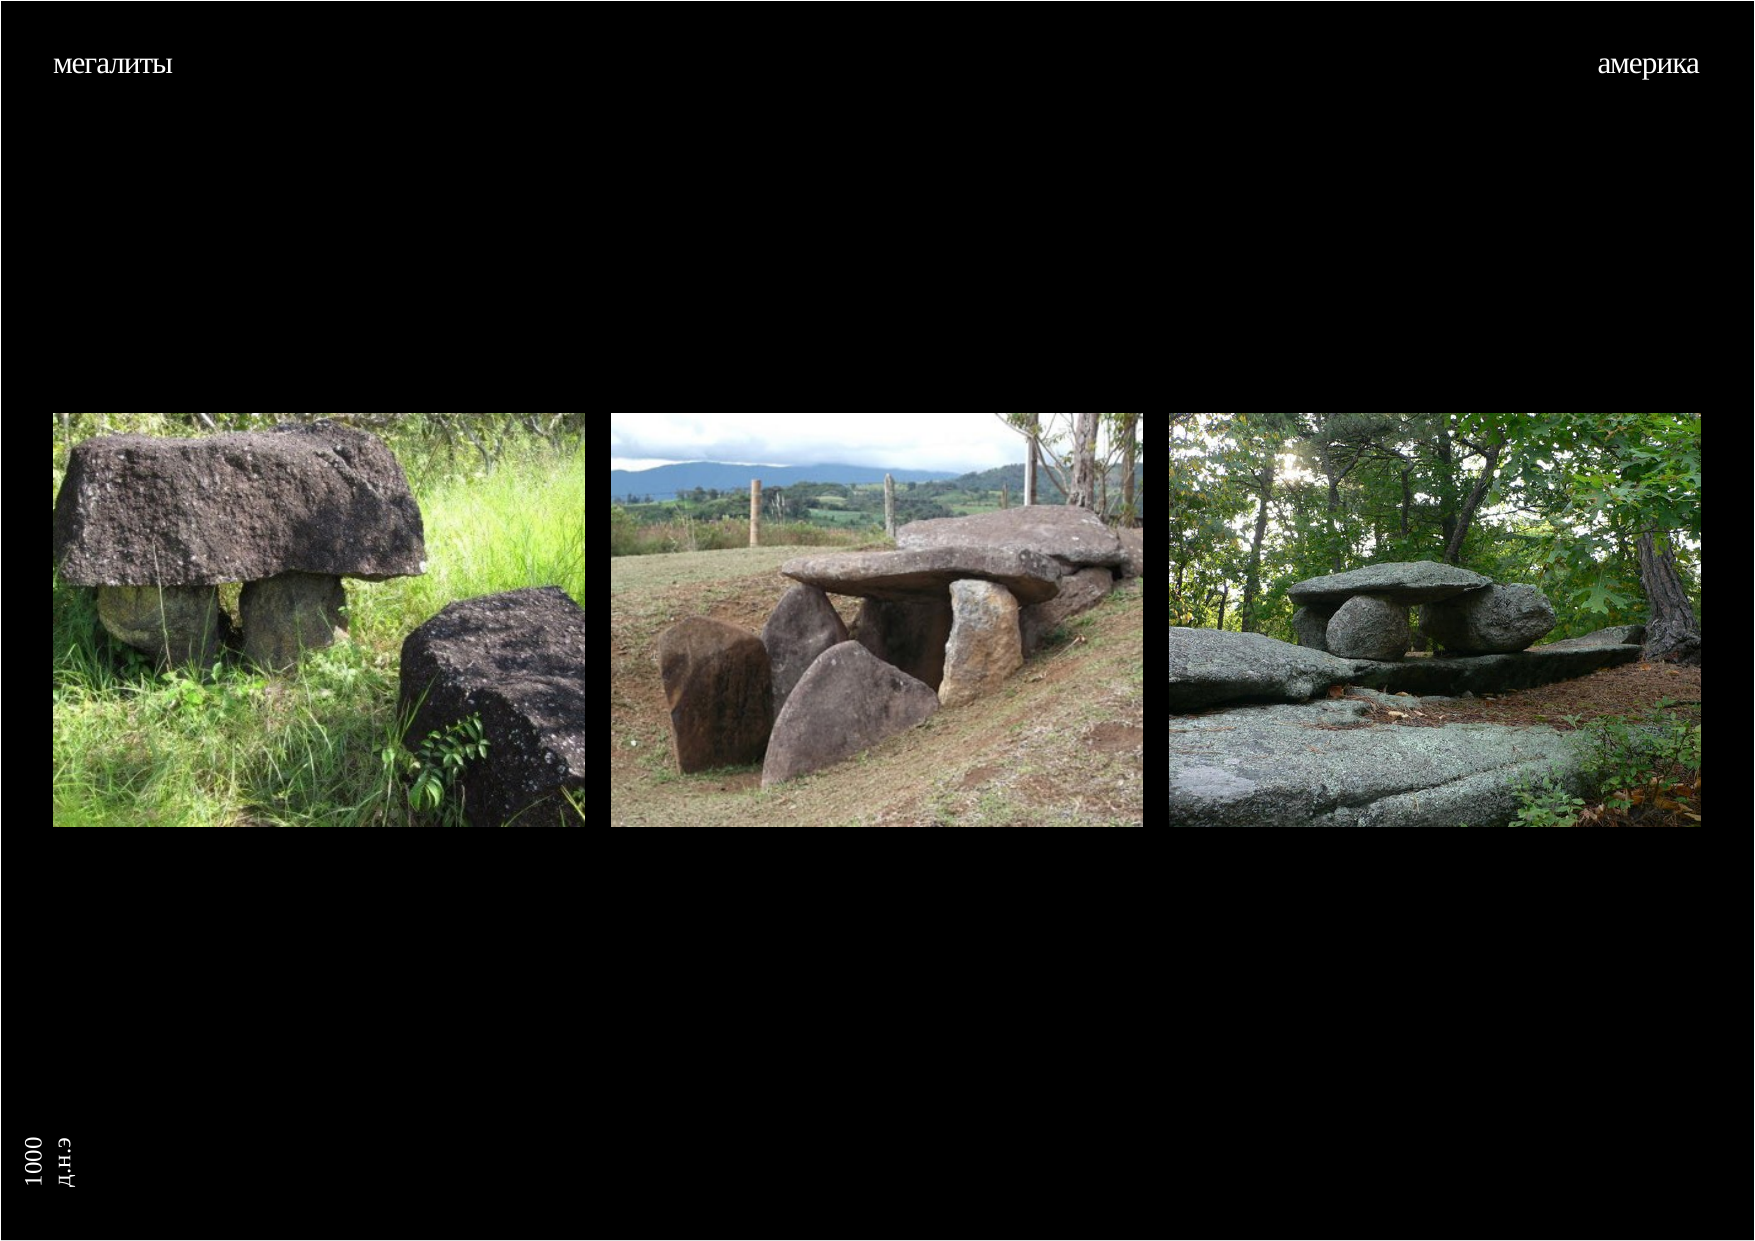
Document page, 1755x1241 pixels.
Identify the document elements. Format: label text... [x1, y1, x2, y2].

picture [52, 413, 585, 827]
text_box мегалиты [51, 40, 176, 80]
text_box 1000 д.н.э [18, 1085, 51, 1190]
text_box америка [1595, 40, 1703, 80]
picture [1168, 413, 1701, 827]
picture [610, 413, 1143, 827]
